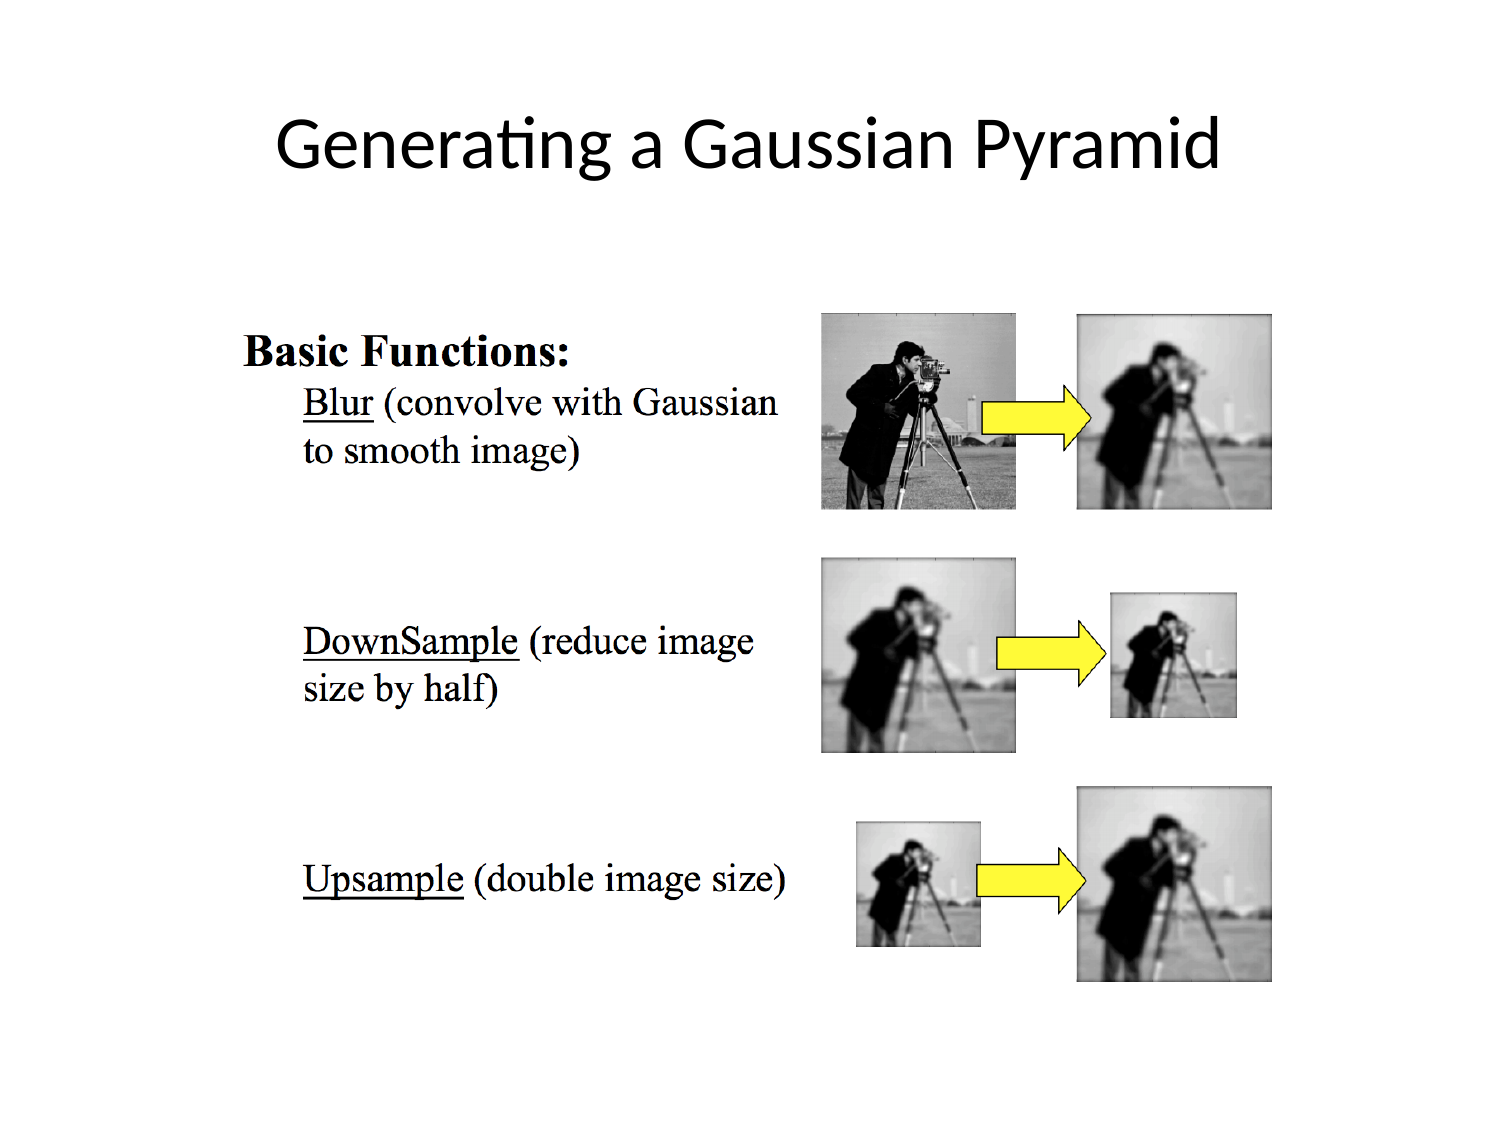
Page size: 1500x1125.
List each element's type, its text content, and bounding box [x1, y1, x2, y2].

picture [185, 273, 1355, 1055]
title Generating a Gaussian Pyramid [75, 45, 1425, 233]
